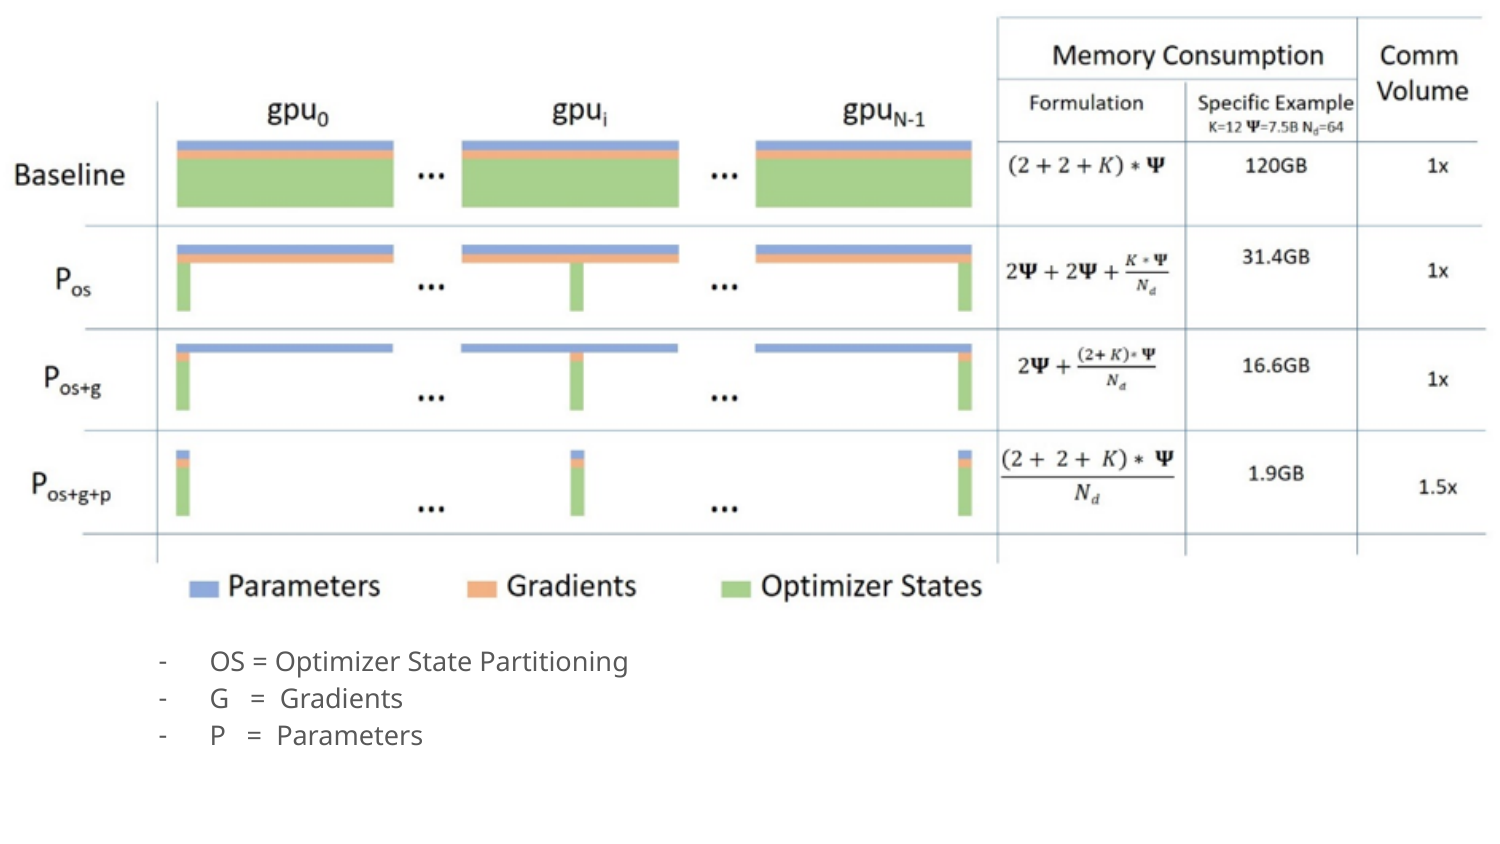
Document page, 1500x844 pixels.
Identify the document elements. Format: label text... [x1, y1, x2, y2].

picture [0, 0, 1500, 625]
list OS = Optimizer State Partitioning G = Gradients P = Parameters [119, 633, 1381, 844]
